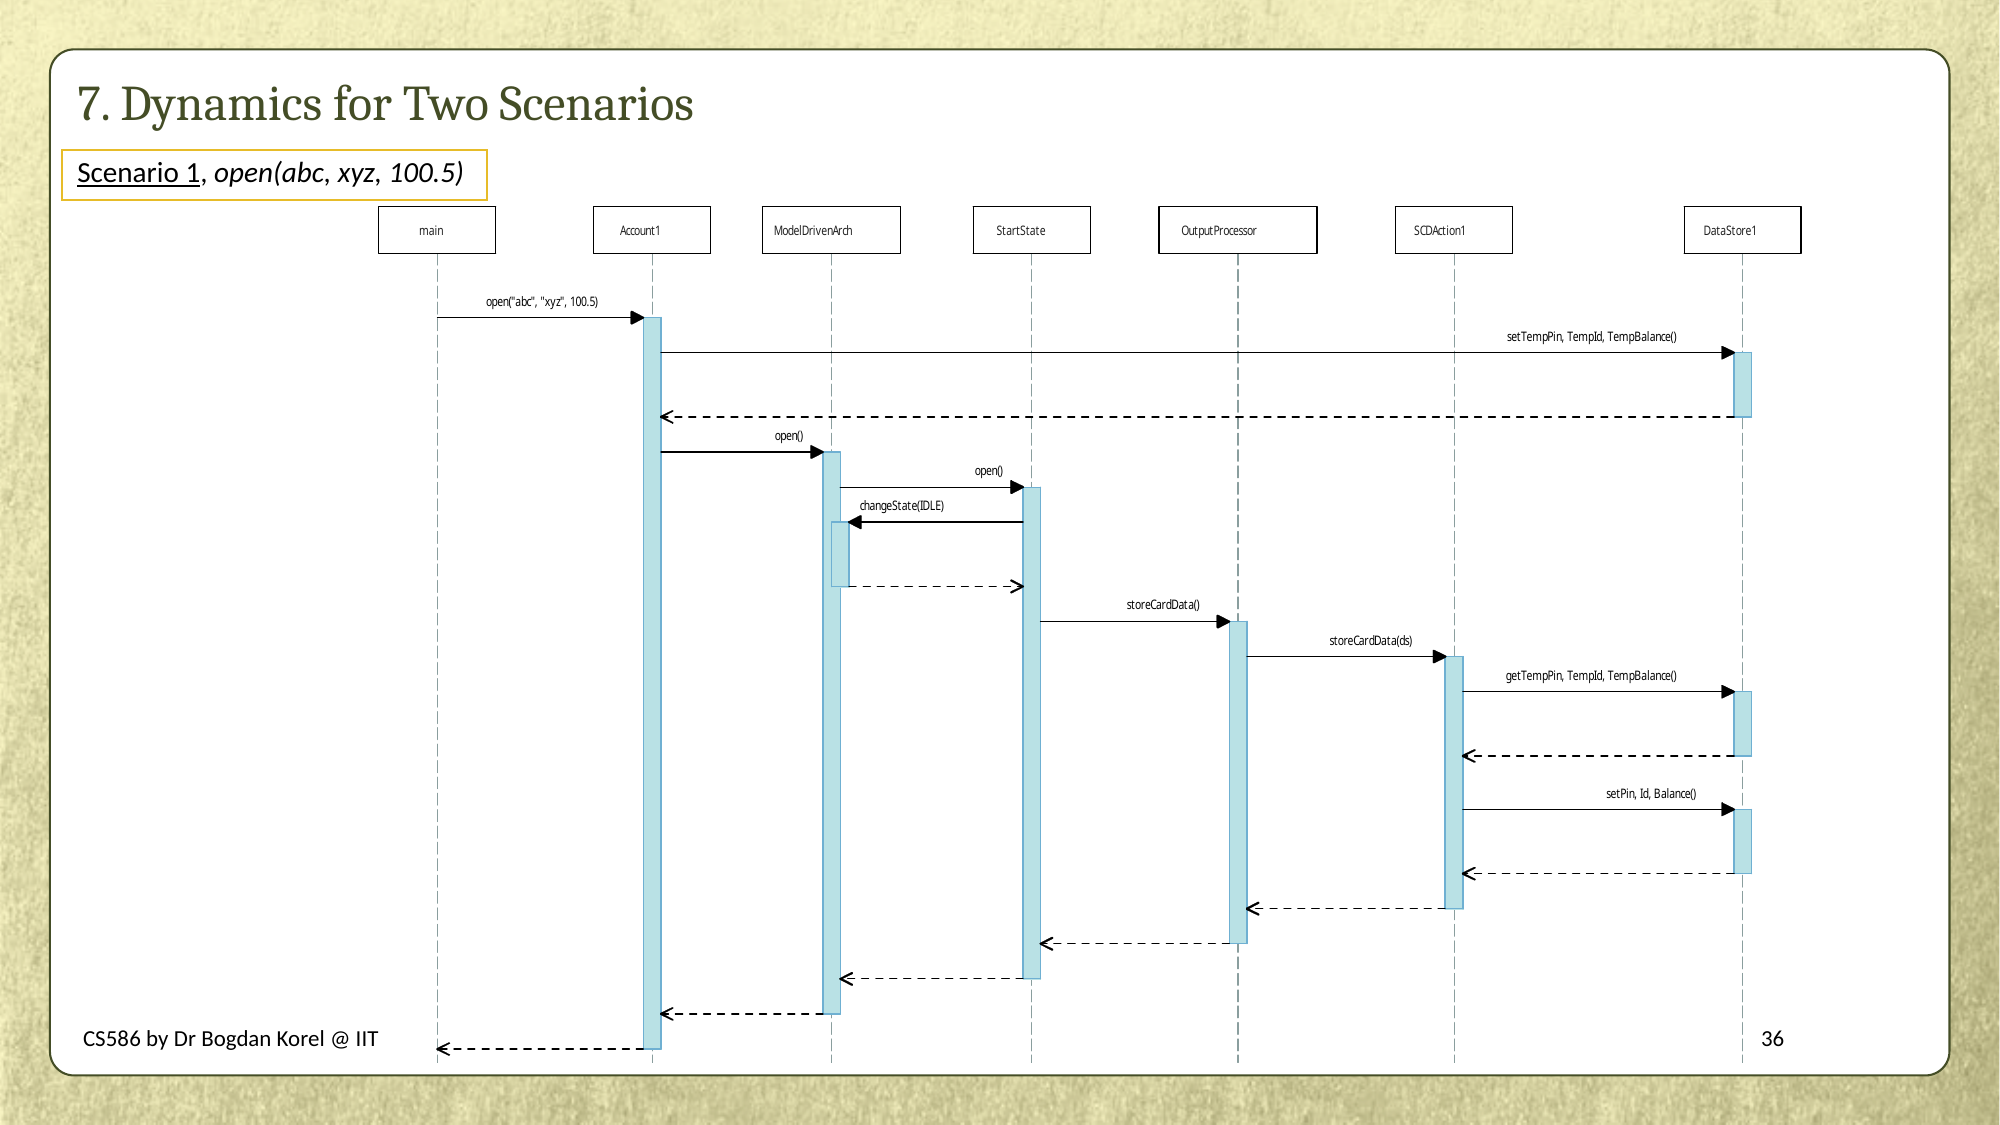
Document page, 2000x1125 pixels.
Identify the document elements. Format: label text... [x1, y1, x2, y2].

footer CS586 by Dr Bogdan Korel @ IIT [68, 1012, 374, 1063]
picture [374, 199, 1808, 1063]
title 7. Dynamics for Two Scenarios [62, 62, 1662, 142]
list Scenario 1, open(abc, xyz, 100.5) [61, 149, 488, 201]
